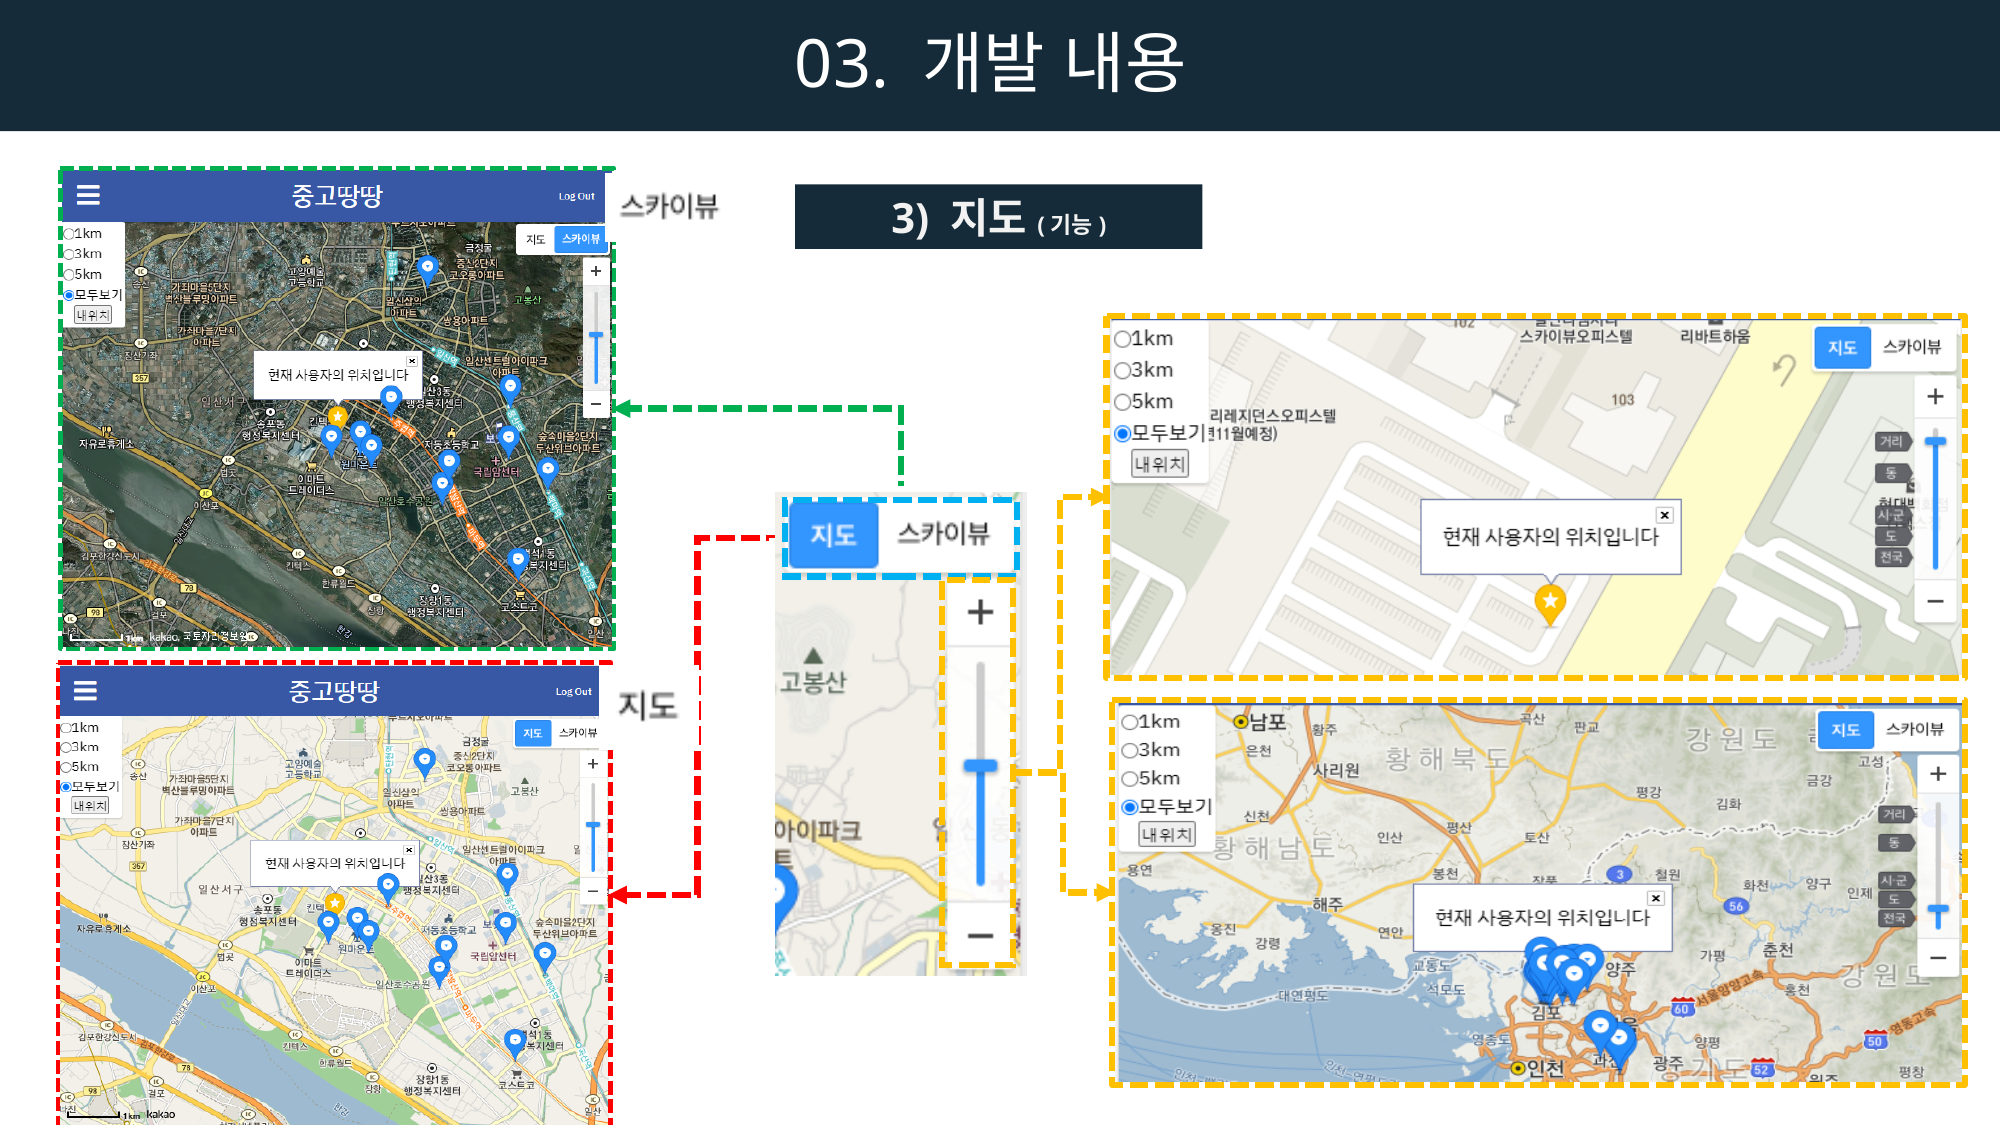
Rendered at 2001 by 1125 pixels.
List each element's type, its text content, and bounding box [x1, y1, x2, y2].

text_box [62, 170, 736, 647]
picture [775, 492, 1027, 976]
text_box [1013, 772, 1116, 893]
text_box 03. 개발 내용 [779, 13, 1202, 109]
text_box 3) 지도(기능) [795, 184, 1203, 249]
picture [1109, 319, 1962, 675]
picture [1115, 703, 1962, 1082]
text_box [0, 0, 2000, 132]
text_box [60, 664, 699, 1125]
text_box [736, 309, 802, 599]
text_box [1013, 496, 1110, 772]
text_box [608, 599, 775, 895]
